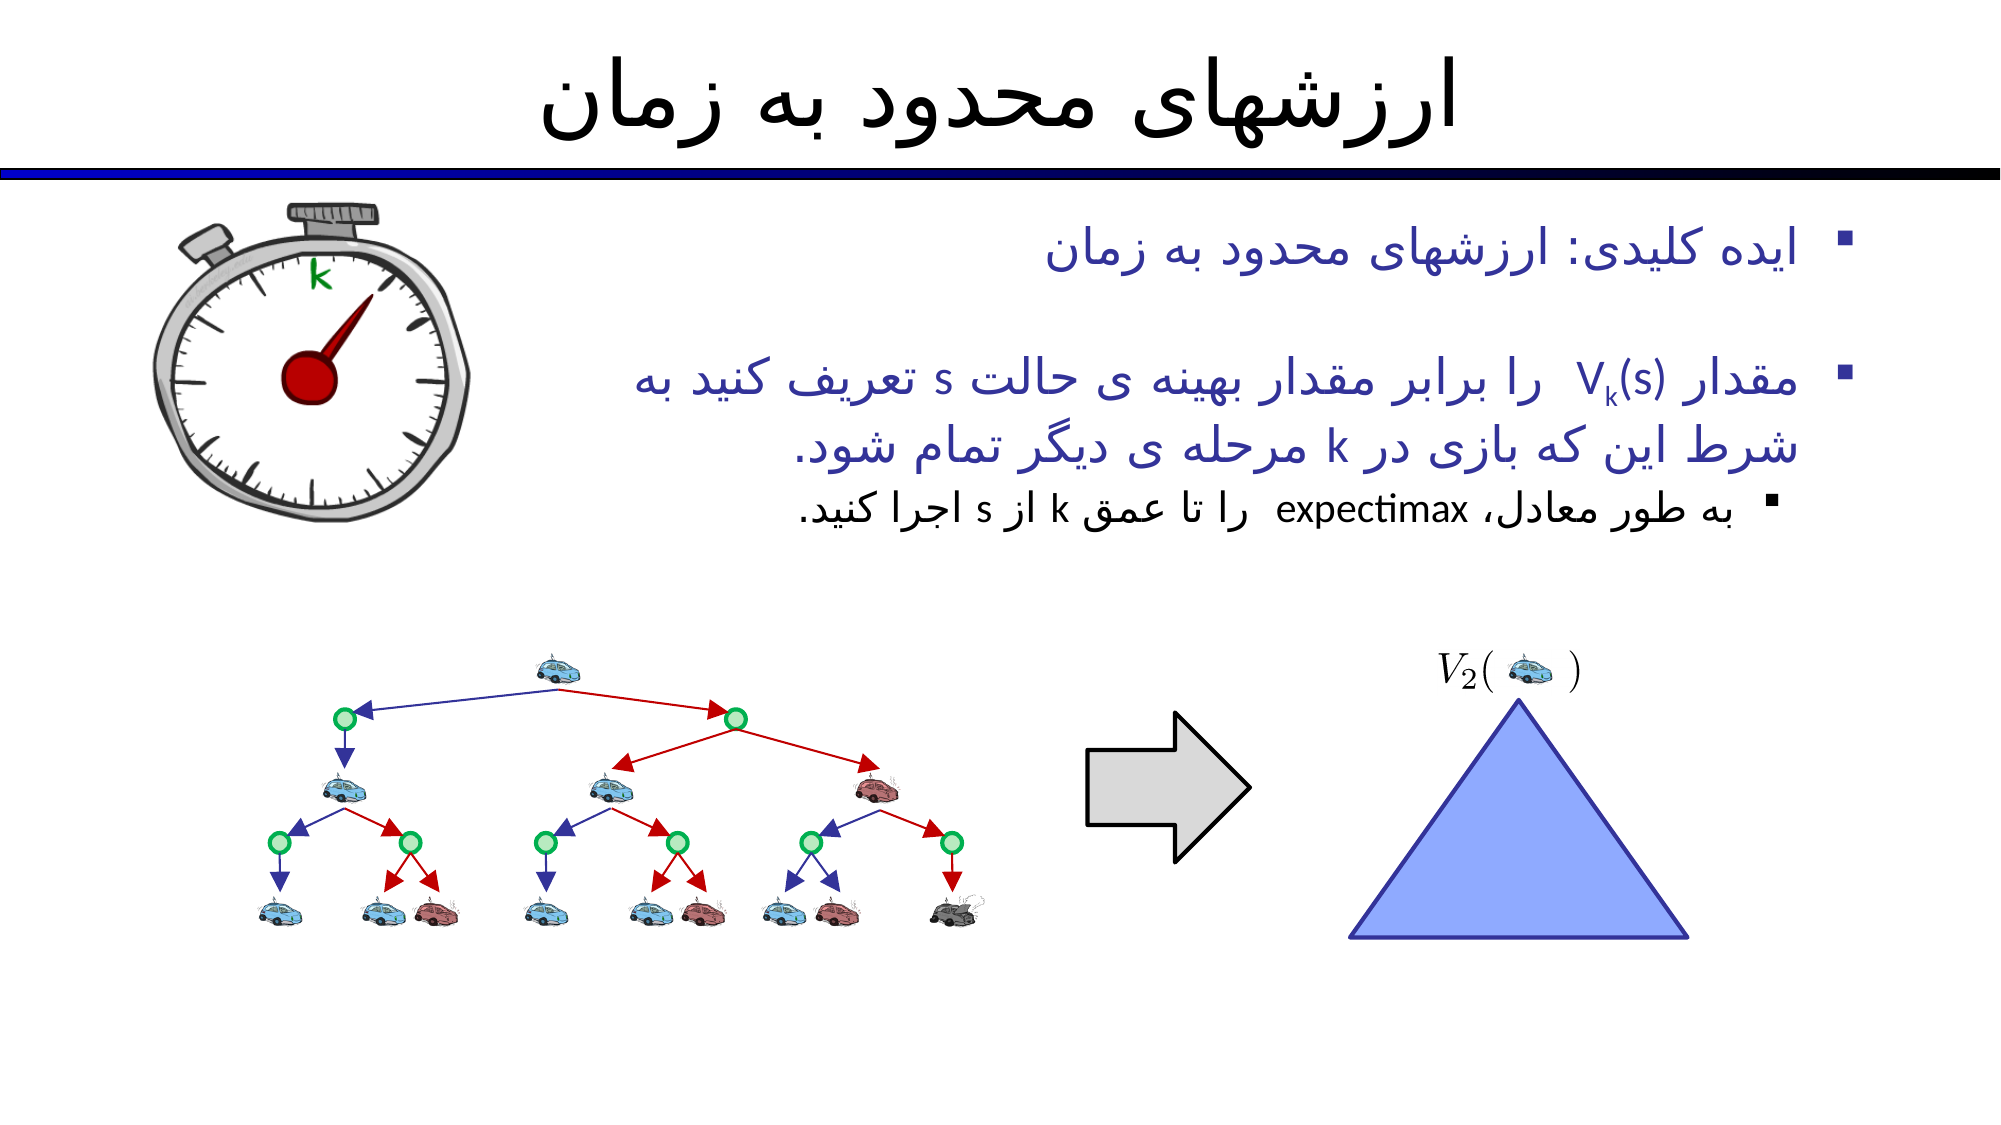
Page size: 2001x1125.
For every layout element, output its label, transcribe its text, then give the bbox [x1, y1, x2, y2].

text_box [1085, 710, 1253, 865]
title ارزشهای محدود به زمان [0, 0, 2000, 184]
text_box [1348, 705, 1690, 940]
list ایده کلیدی: ارزشهای محدود به زمان مقدار Vk(s) را برابر مقدار بهینه ی حالت s تعریف کنید به شرط این که بازی در k مرحله ی دیگر تمام شود. به طور معادل، expectimax را تا عمق k از s اجرا کنید. [588, 207, 1872, 984]
picture [125, 187, 495, 543]
picture [1437, 649, 1580, 696]
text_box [249, 649, 988, 935]
